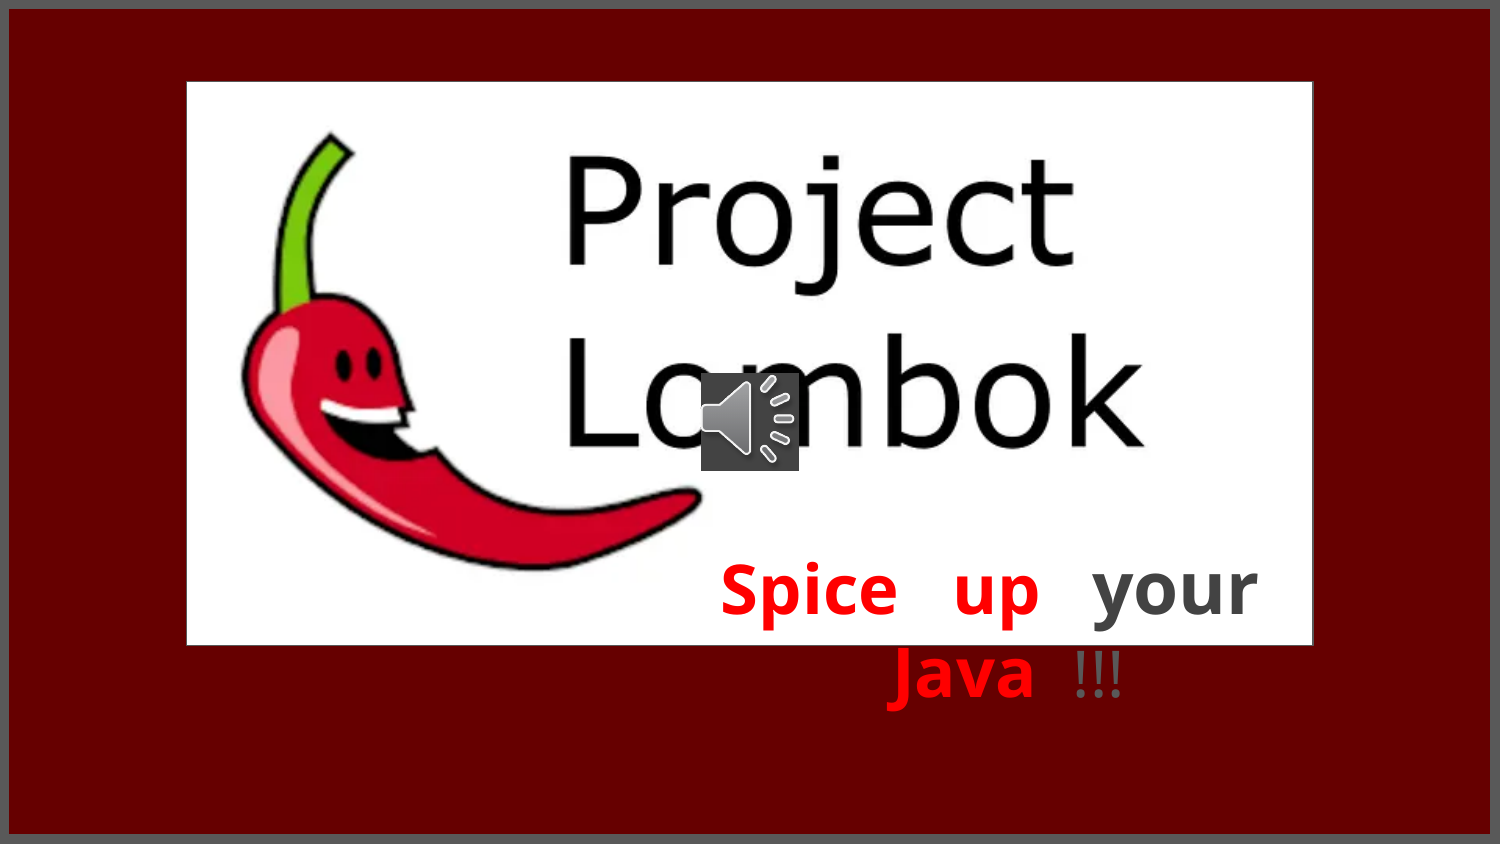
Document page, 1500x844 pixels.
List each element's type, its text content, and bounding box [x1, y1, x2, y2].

picture [187, 82, 1313, 646]
text_box [0, 0, 1500, 844]
text_box Spice up your Java !!! [704, 650, 1313, 727]
